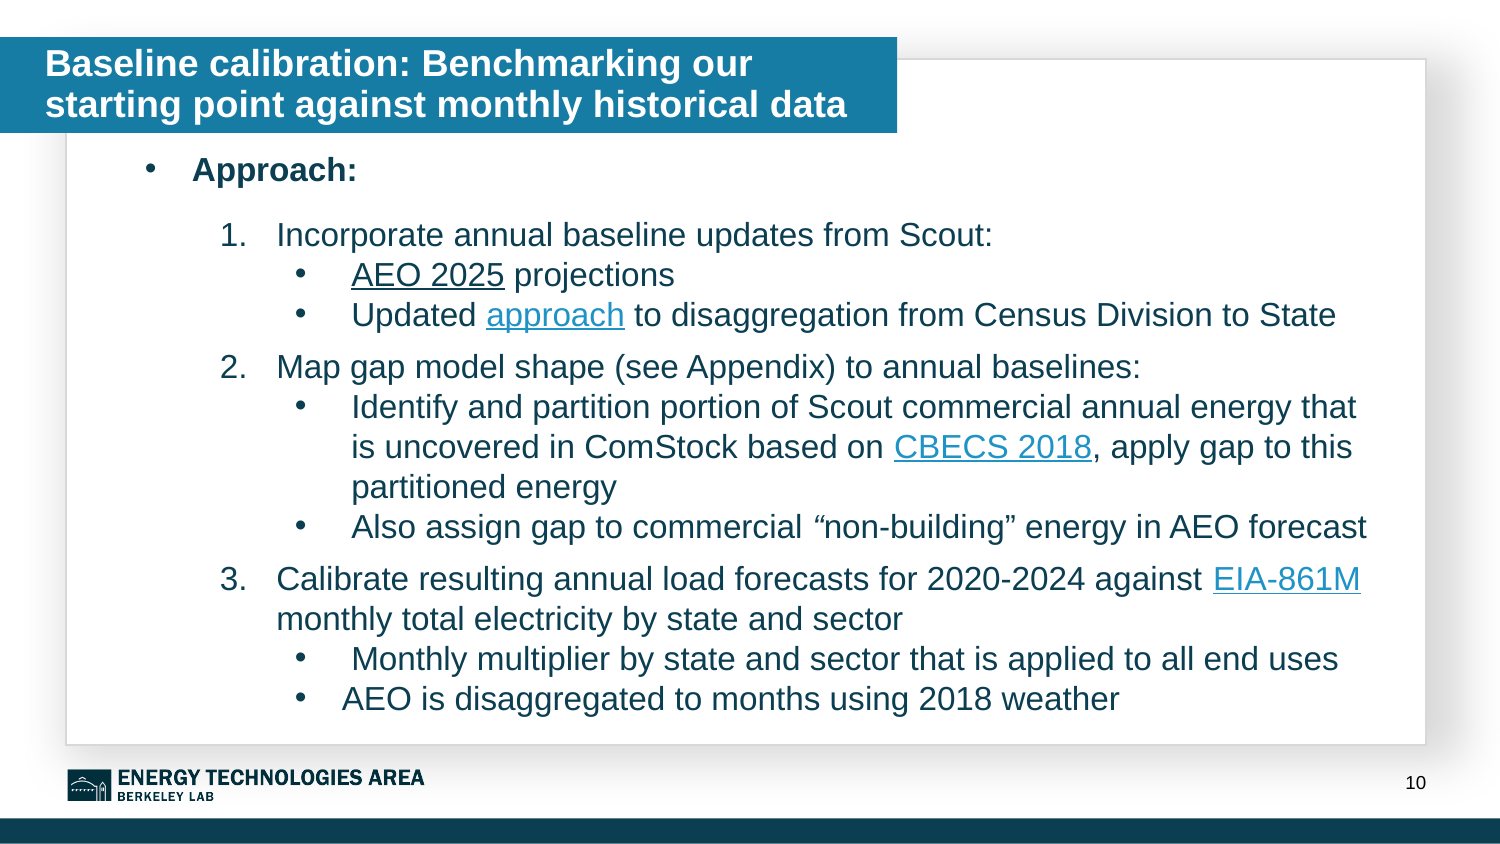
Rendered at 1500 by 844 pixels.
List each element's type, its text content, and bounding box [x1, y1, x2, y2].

picture [51, 752, 441, 818]
slide_number 10 [1347, 759, 1442, 805]
title Baseline calibration: Benchmarking our starting point against monthly historical data [0, 37, 898, 133]
list Approach: Incorporate annual baseline updates from Scout: AEO 2025 projections Updated approach to disaggregation from Census Division to State Map gap model shape (see Appendix) to annual baselines: Identify and partition portion of Scout commercial annual energy that is uncovered in ComStock based on CBECS 2018, apply gap to this partitioned energy Also assign gap to commercial “non-building” energy in AEO forecast Calibrate resulting annual load forecasts for 2020-2024 against EIA-861M monthly total electricity by state and sector Monthly multiplier by state and sector that is applied to all end uses AEO is disaggregated to months using 2018 weather [111, 140, 1389, 658]
